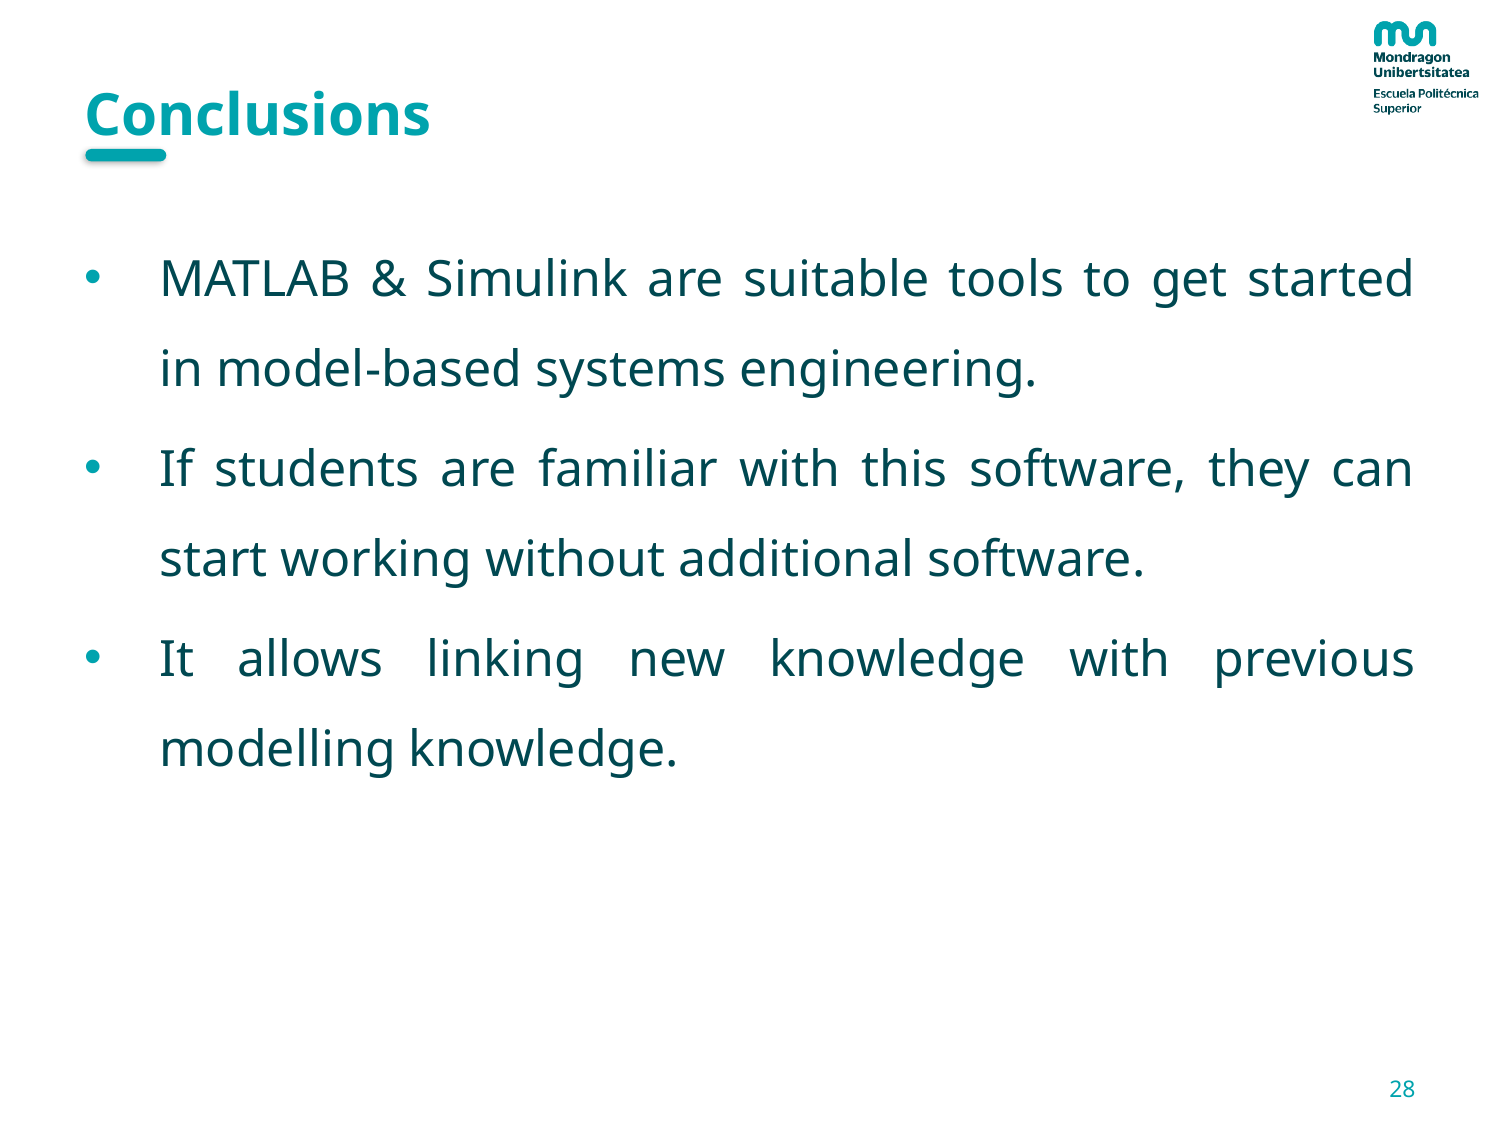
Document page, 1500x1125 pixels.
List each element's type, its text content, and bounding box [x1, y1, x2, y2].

list MATLAB & Simulink are suitable tools to get started in model-based systems engineering. If students are familiar with this software, they can start working without additional software. It allows linking new knowledge with previous modelling knowledge. [69, 209, 1431, 999]
title Conclusions [69, 77, 1327, 148]
slide_number 28 [1248, 1059, 1431, 1120]
picture [1353, 0, 1500, 134]
